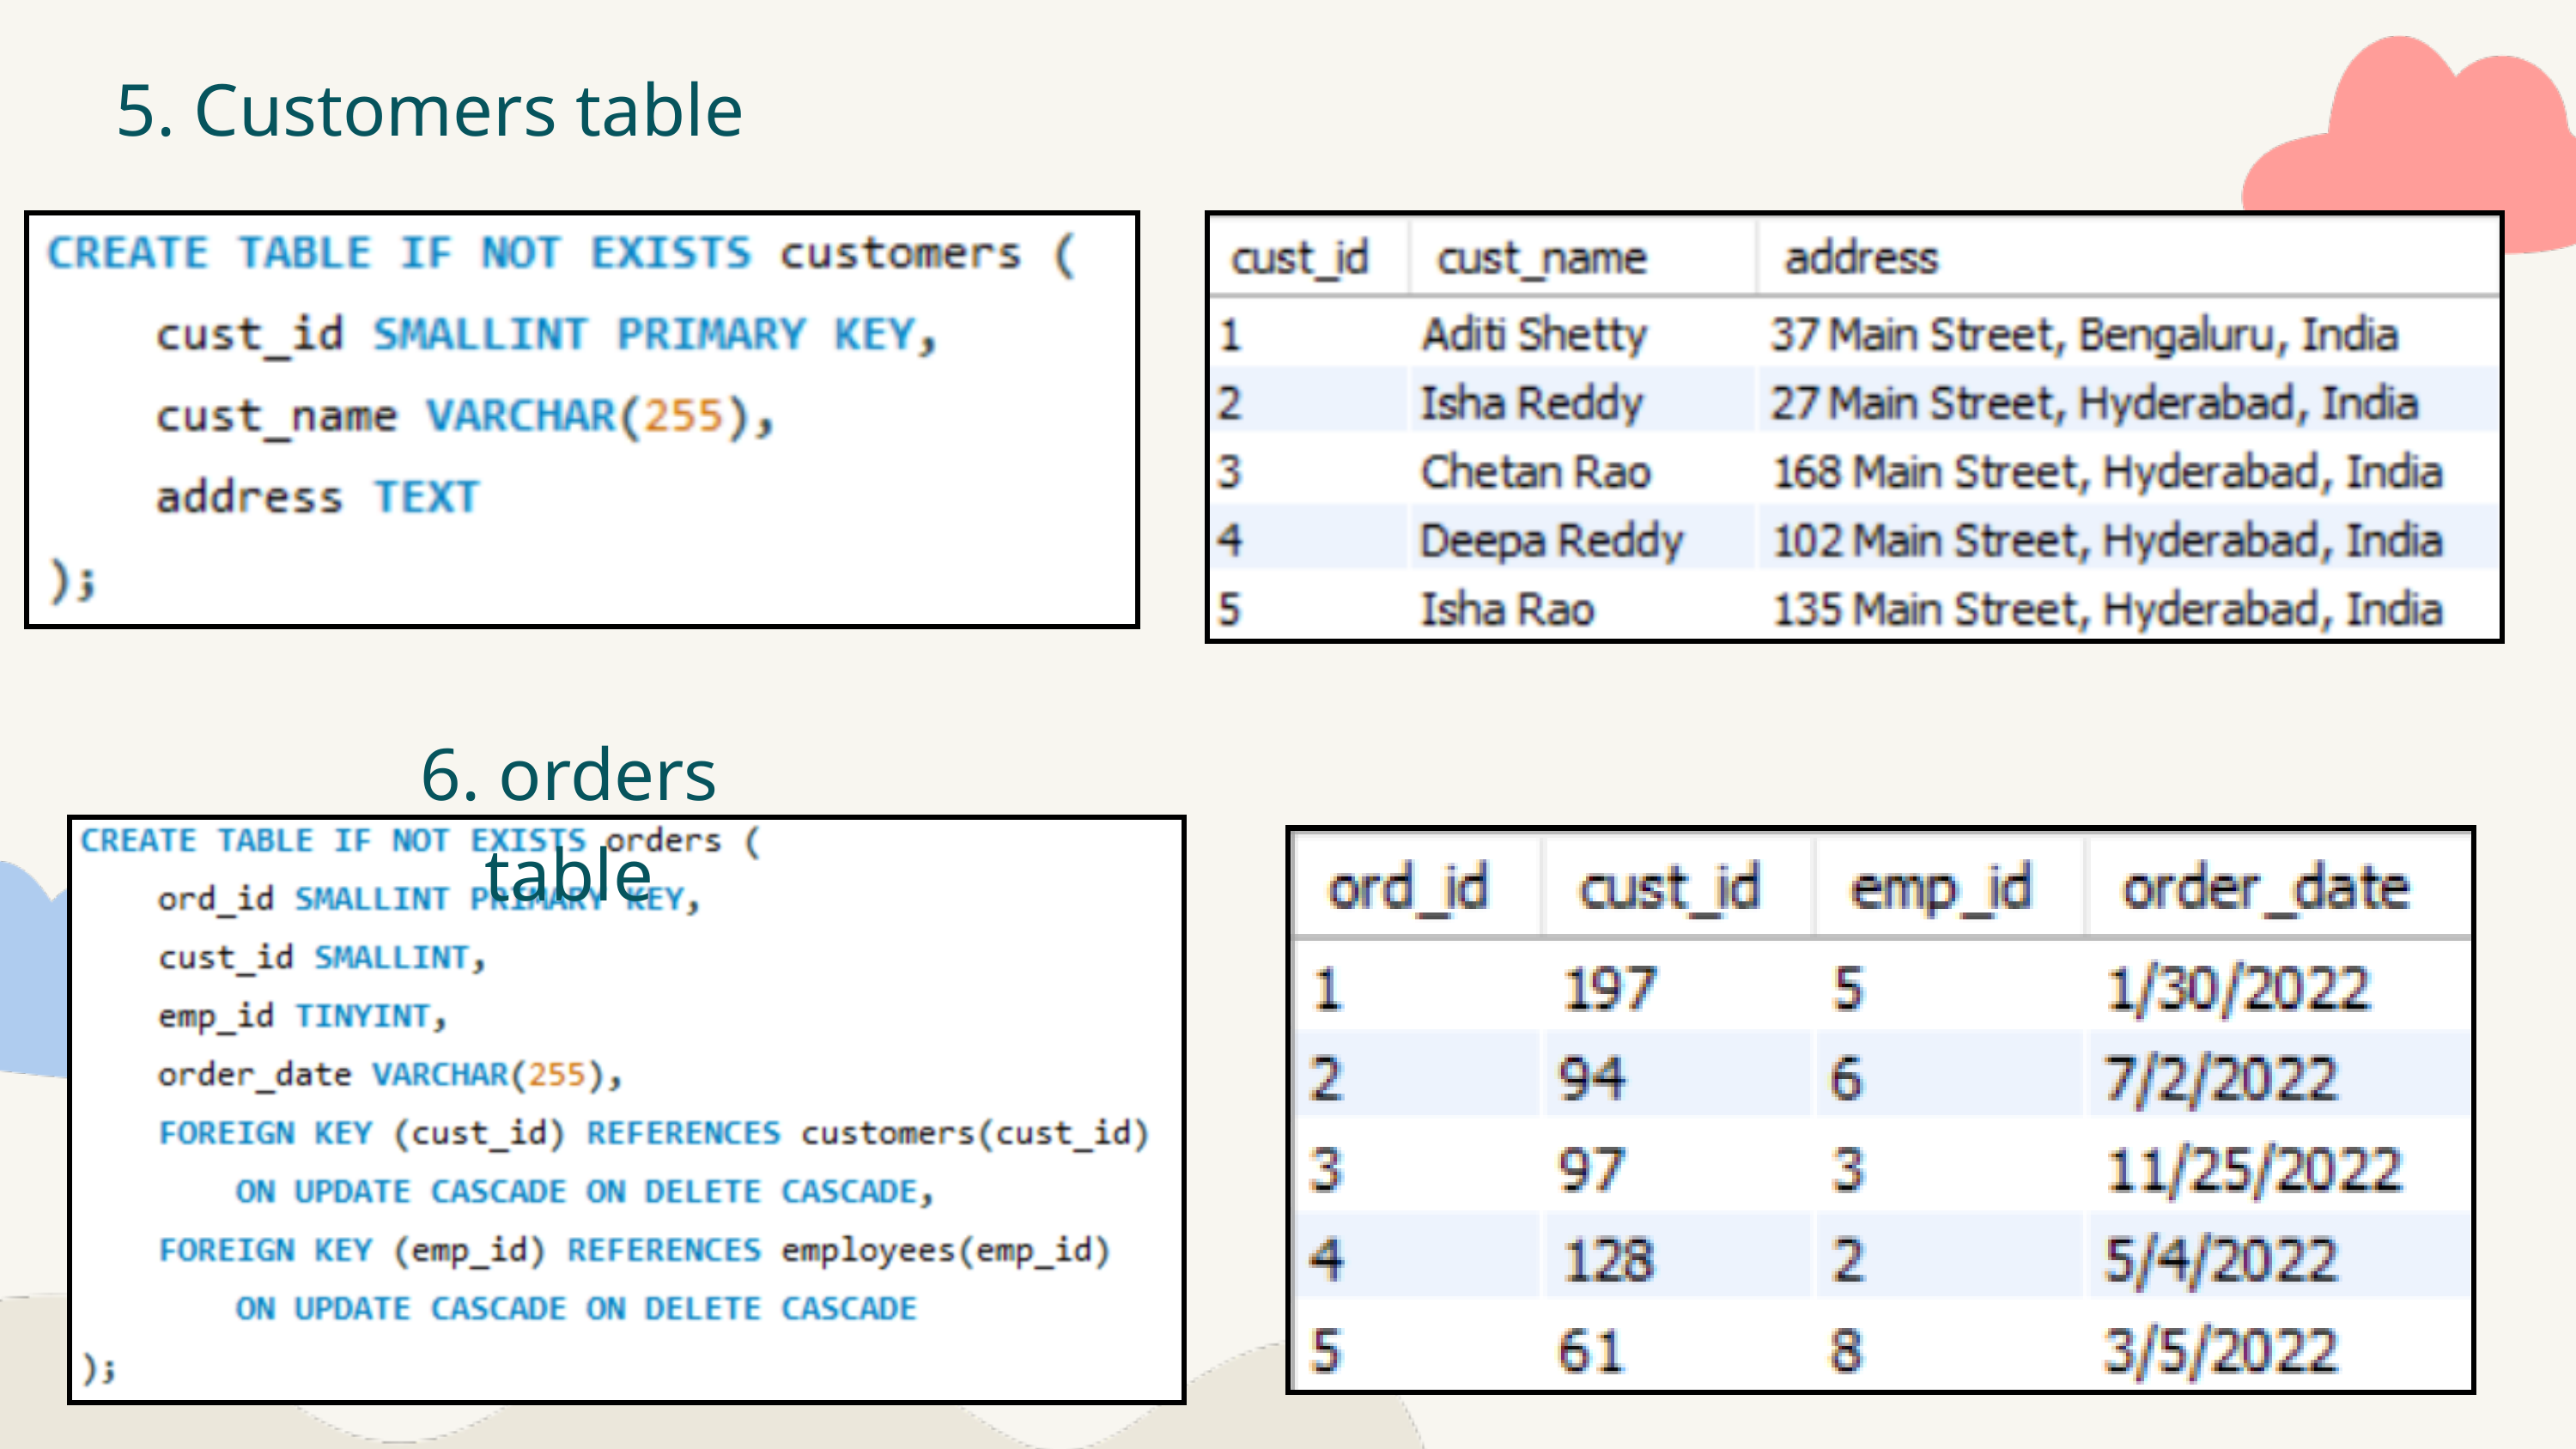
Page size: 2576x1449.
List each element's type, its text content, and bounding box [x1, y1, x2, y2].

text_box [70, 816, 1184, 1404]
text_box [0, 860, 70, 1080]
text_box [26, 213, 1138, 627]
text_box [2236, 35, 2576, 255]
text_box 6. orders table [343, 714, 796, 915]
text_box [1206, 213, 2502, 641]
text_box [0, 1177, 1472, 1449]
text_box [1287, 828, 2475, 1392]
text_box 5. Customers table [52, 50, 810, 151]
